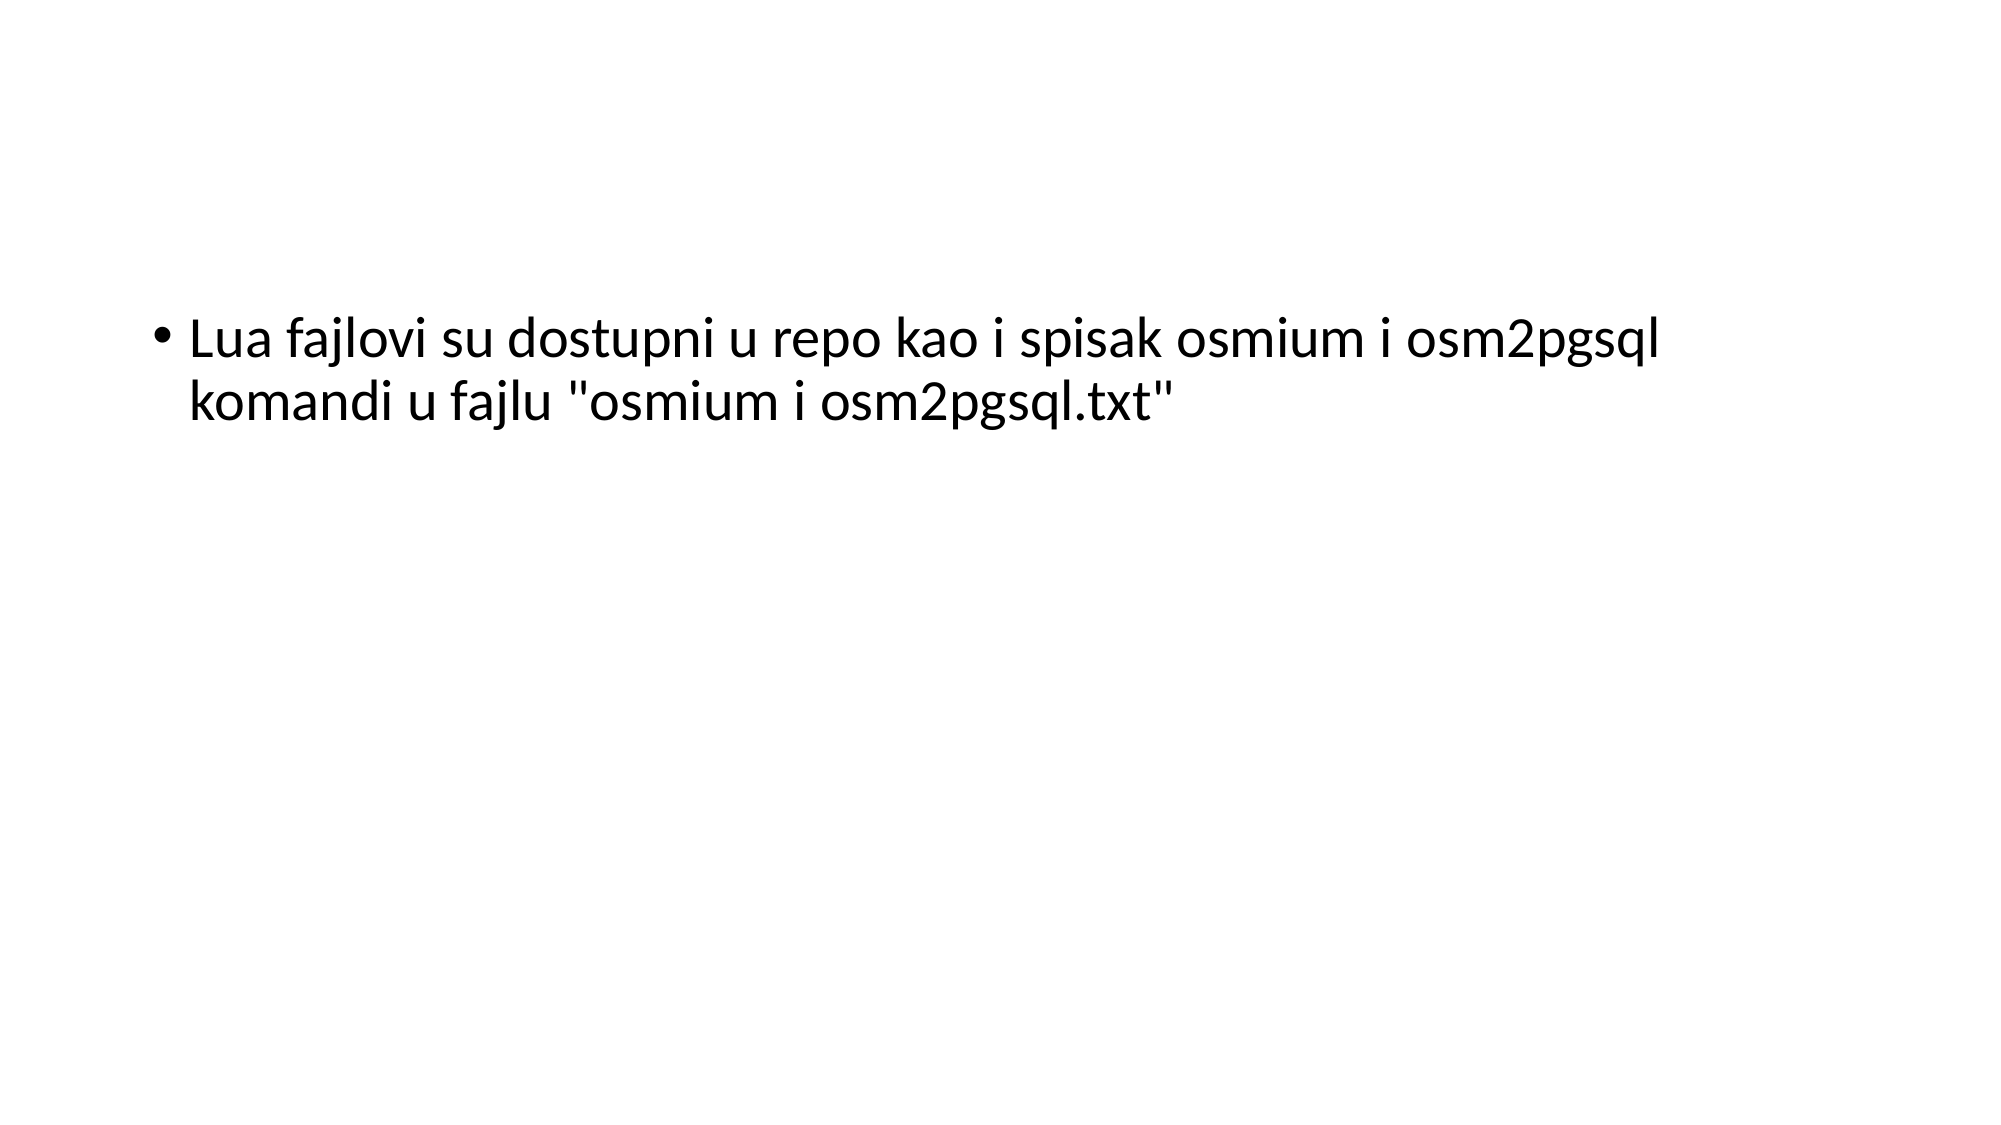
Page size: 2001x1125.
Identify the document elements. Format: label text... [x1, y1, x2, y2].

list Lua fajlovi su dostupni u repo kao i spisak osmium i osm2pgsql komandi u fajlu "osmium i osm2pgsql.txt" [137, 299, 1863, 1014]
